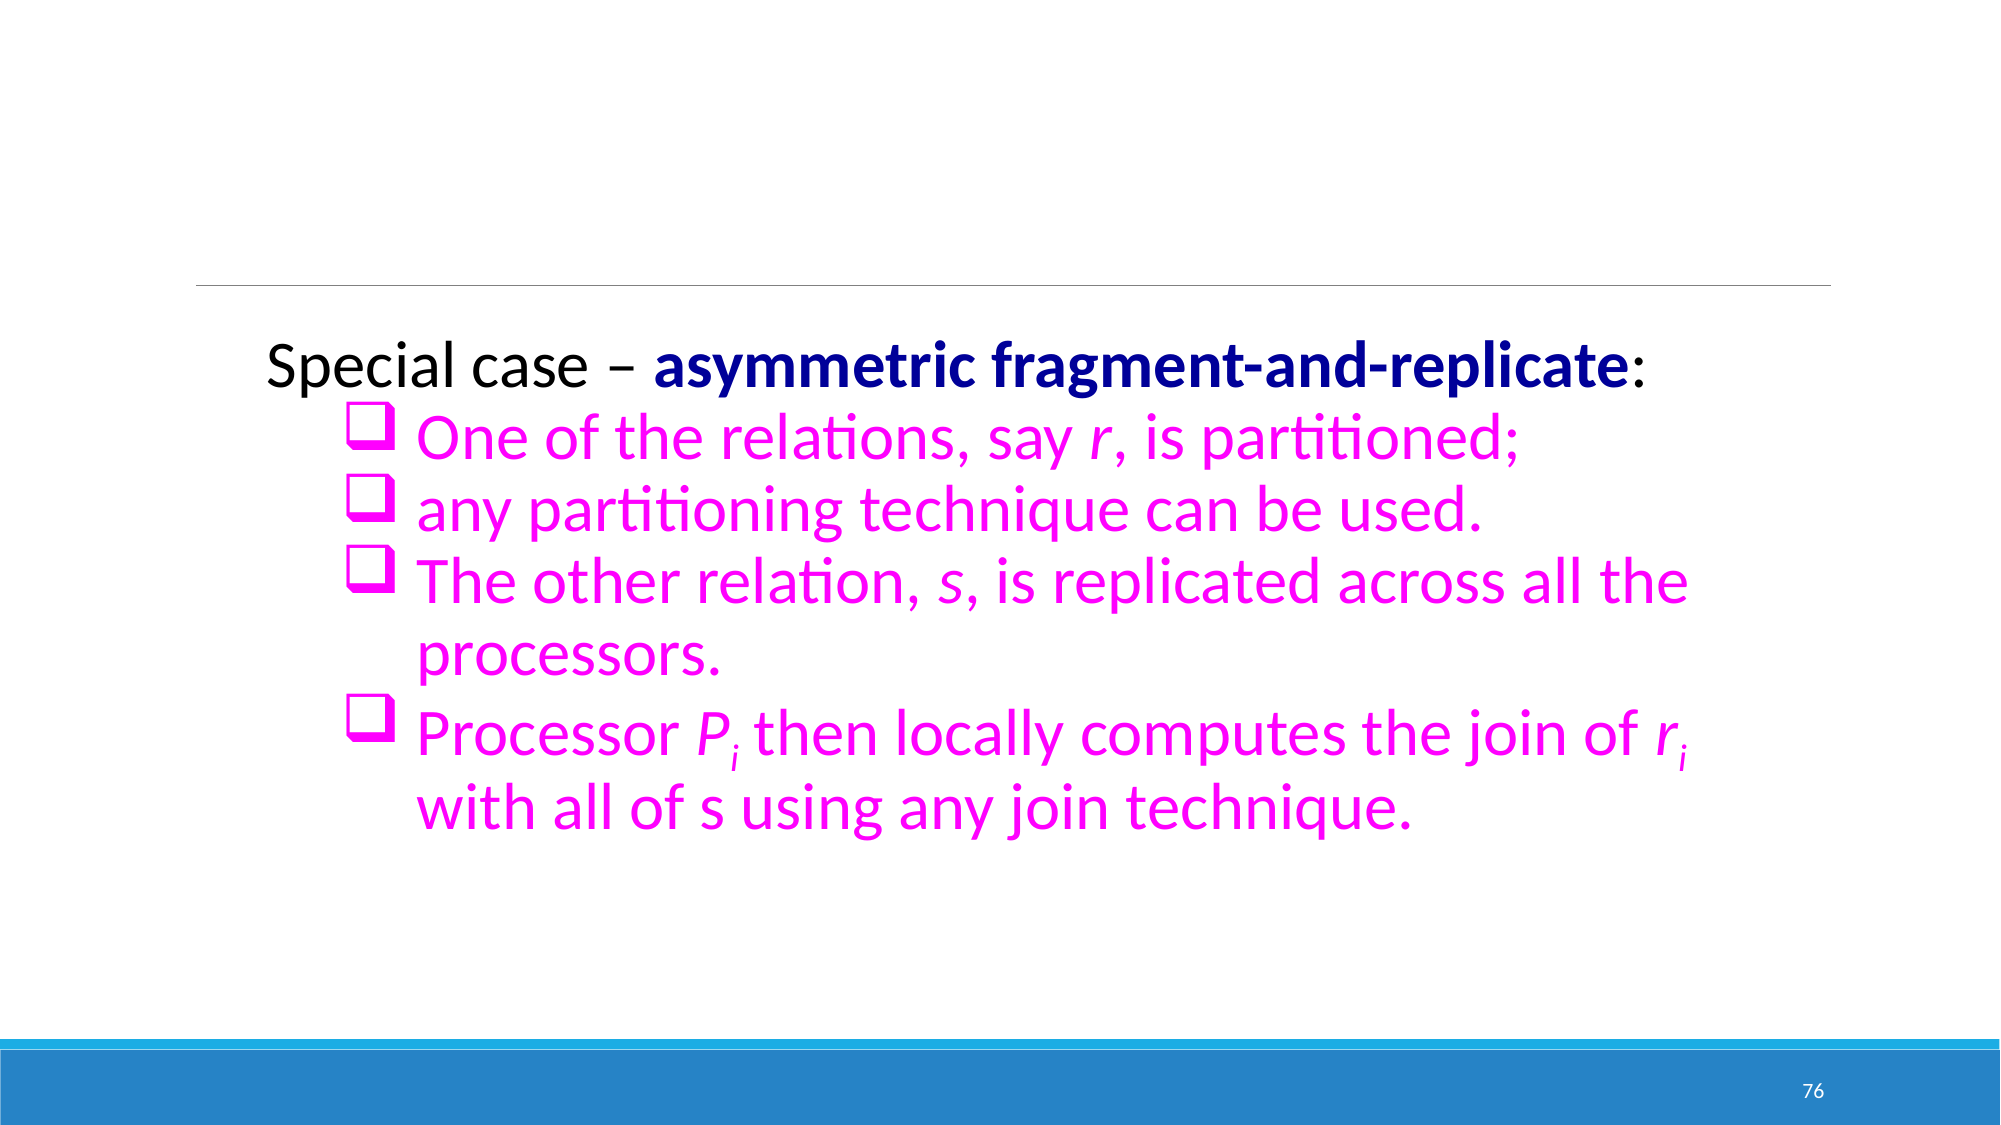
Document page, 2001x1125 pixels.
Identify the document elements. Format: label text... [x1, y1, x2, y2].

text_box Special case – asymmetric fragment-and-replicate: One of the relations, say r, is partitioned; any partitioning technique can be used. The other relation, s, is replicated across all the processors. Processor Pi then locally computes the join of ri with all of s using any join technique. [252, 322, 1769, 851]
slide_number 76 [1624, 1059, 1840, 1120]
